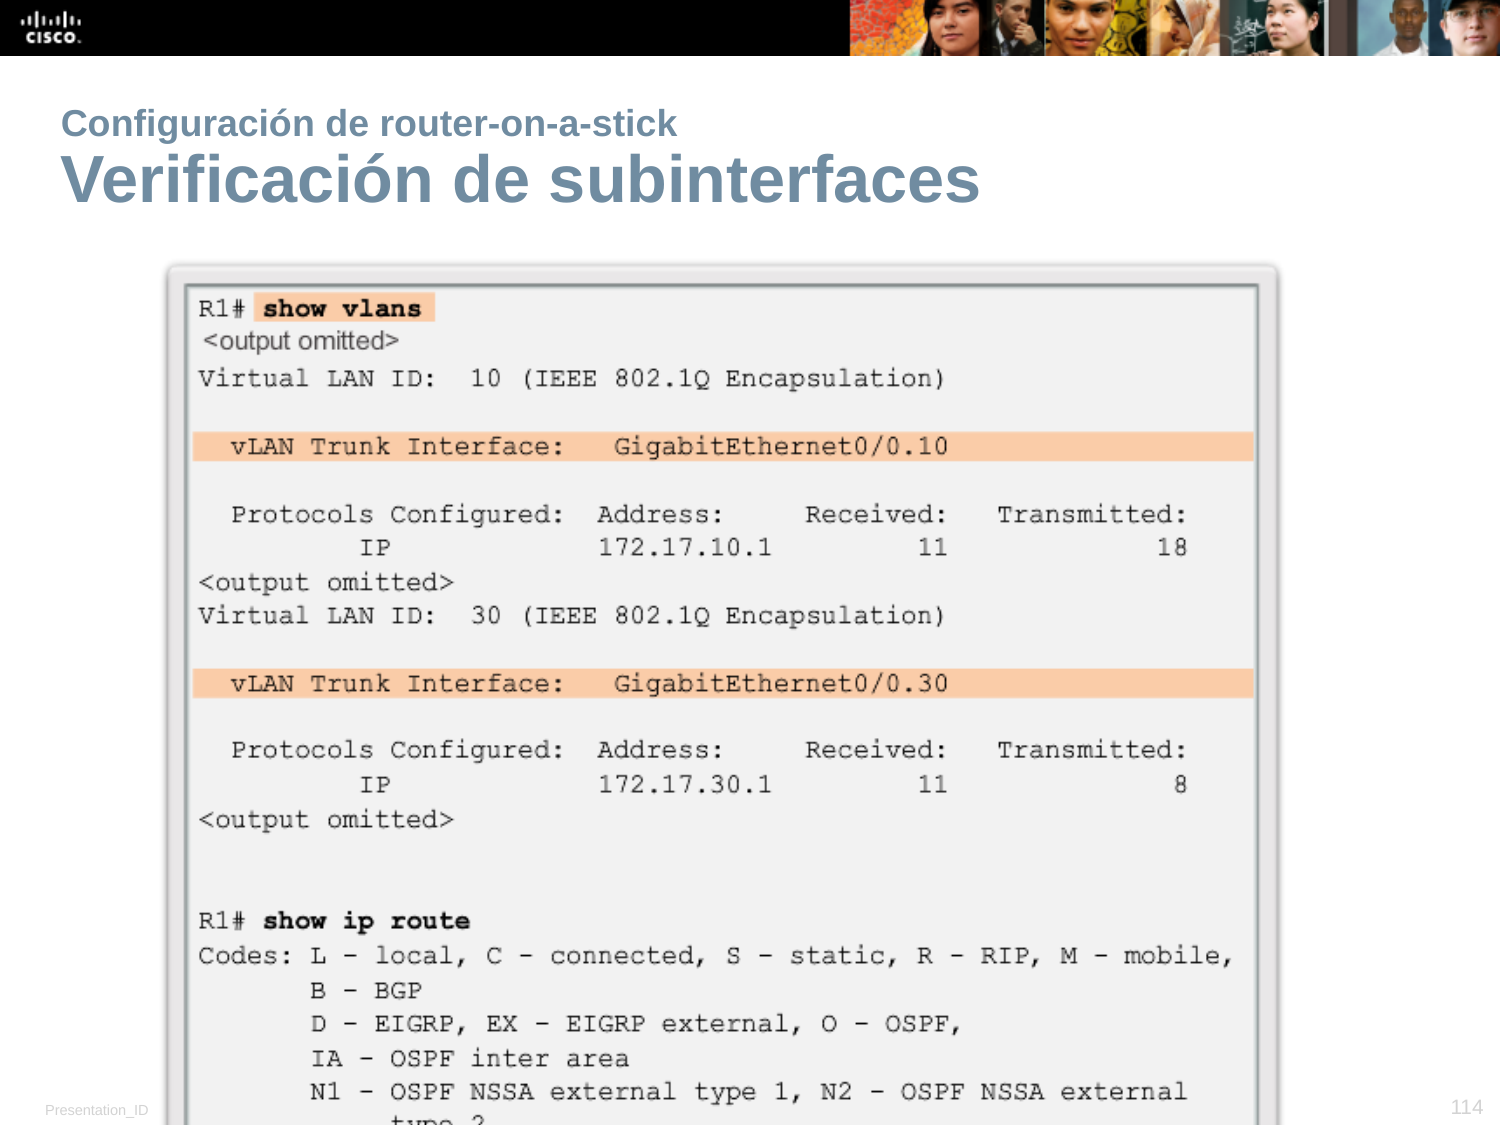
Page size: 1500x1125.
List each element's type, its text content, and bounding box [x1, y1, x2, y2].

picture [0, 0, 1500, 56]
title Configuración de router-on-a-stick Verificación de subinterfaces [47, 85, 1384, 224]
picture [158, 253, 1294, 1125]
